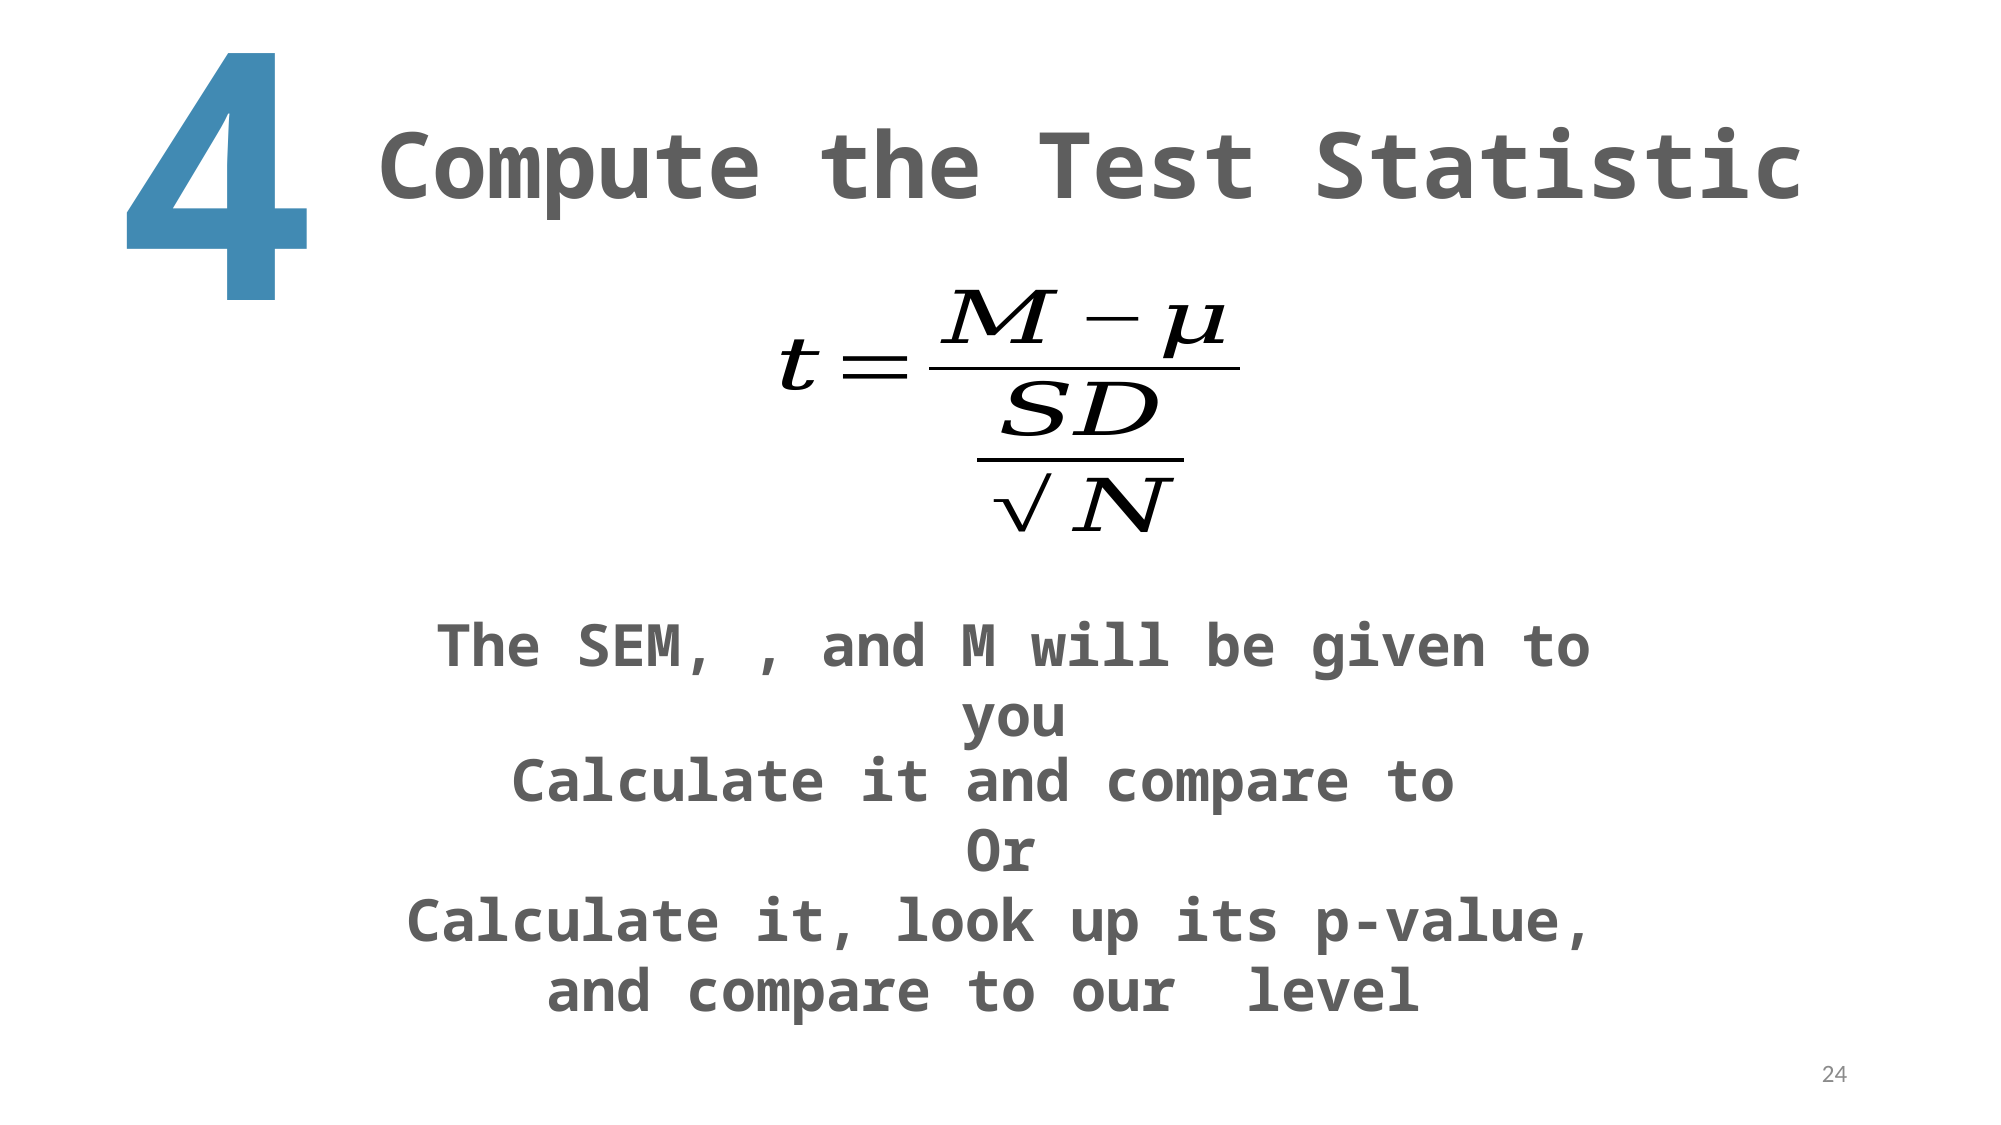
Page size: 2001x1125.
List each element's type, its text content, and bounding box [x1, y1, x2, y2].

title Compute the Test Statistic [362, 59, 1863, 278]
slide_number 24 [1412, 1042, 1863, 1103]
text_box 4 [98, 0, 336, 378]
